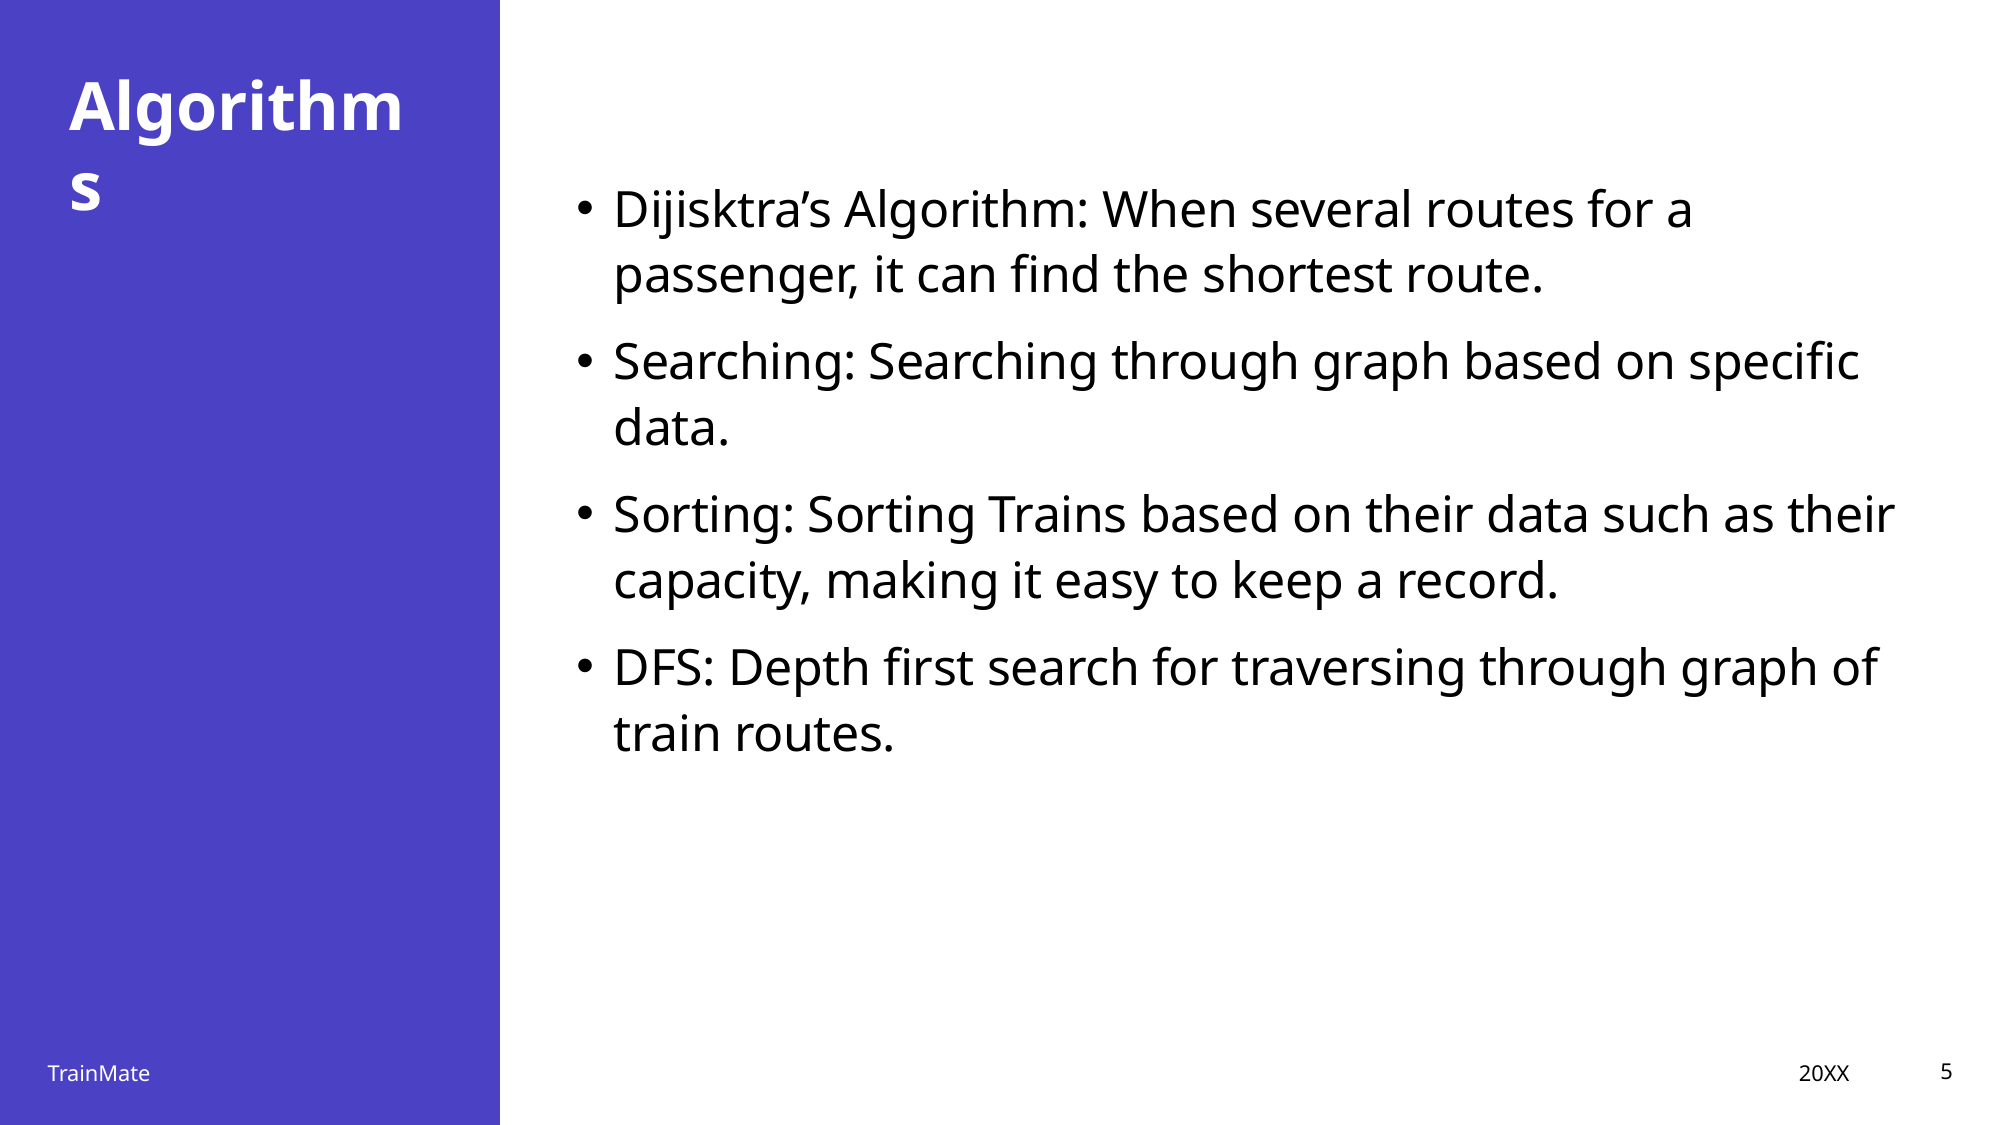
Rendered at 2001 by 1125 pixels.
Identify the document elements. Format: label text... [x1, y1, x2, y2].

slide_number 20XX [1150, 1042, 1864, 1103]
footer TrainMate [32, 1042, 488, 1103]
slide_number 5 [1864, 1042, 1968, 1103]
list Dijisktra’s Algorithm: When several routes for a passenger, it can find the shortest route. Searching: Searching through graph based on specific data. Sorting: Sorting Trains based on their data such as their capacity, making it easy to keep a record. DFS: Depth first search for traversing through graph of train routes. [561, 163, 1935, 910]
title Algorithms [54, 92, 446, 232]
